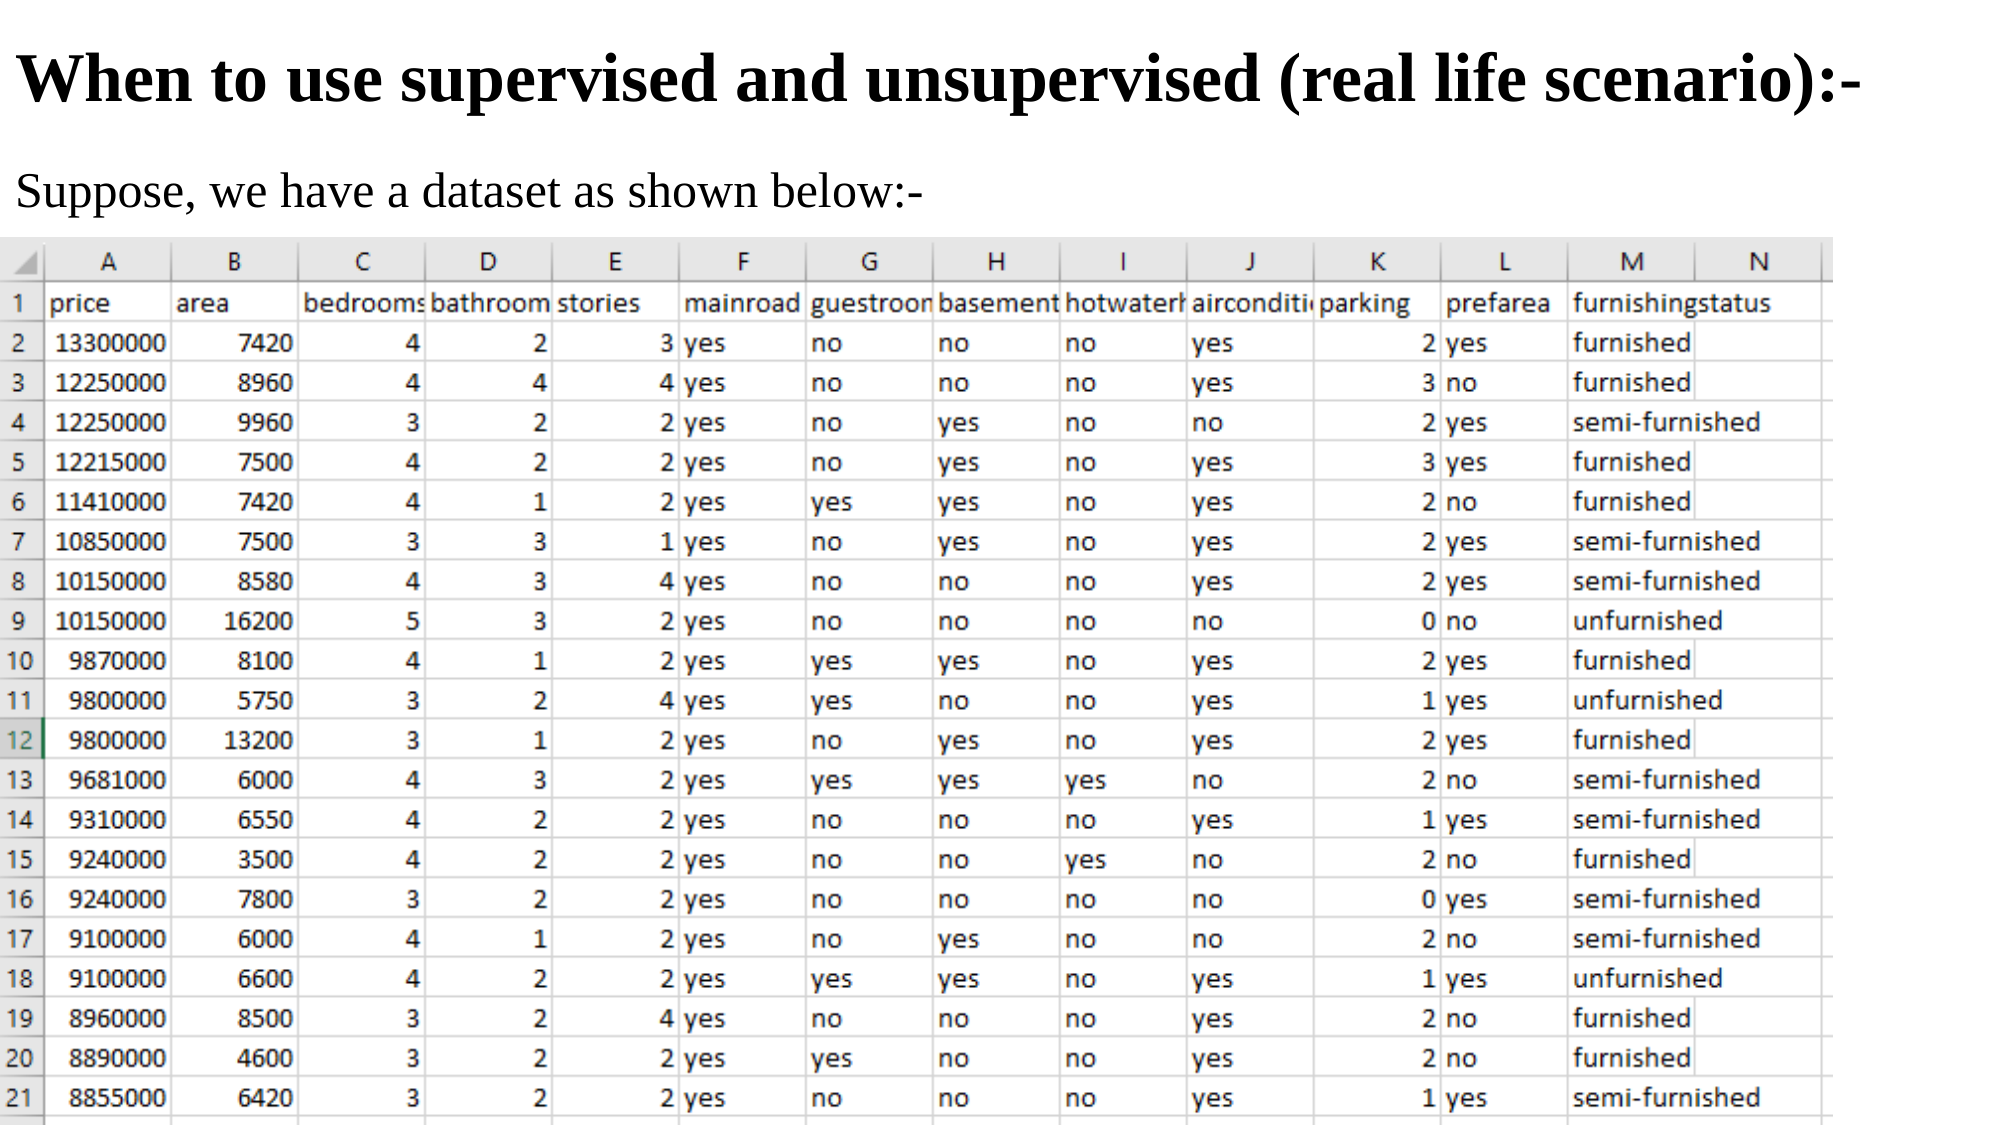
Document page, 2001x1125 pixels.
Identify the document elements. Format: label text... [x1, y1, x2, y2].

list Suppose, we have a dataset as shown below:- [0, 156, 2000, 1125]
title When to use supervised and unsupervised (real life scenario):- [0, 0, 2000, 156]
picture [0, 237, 1833, 1125]
